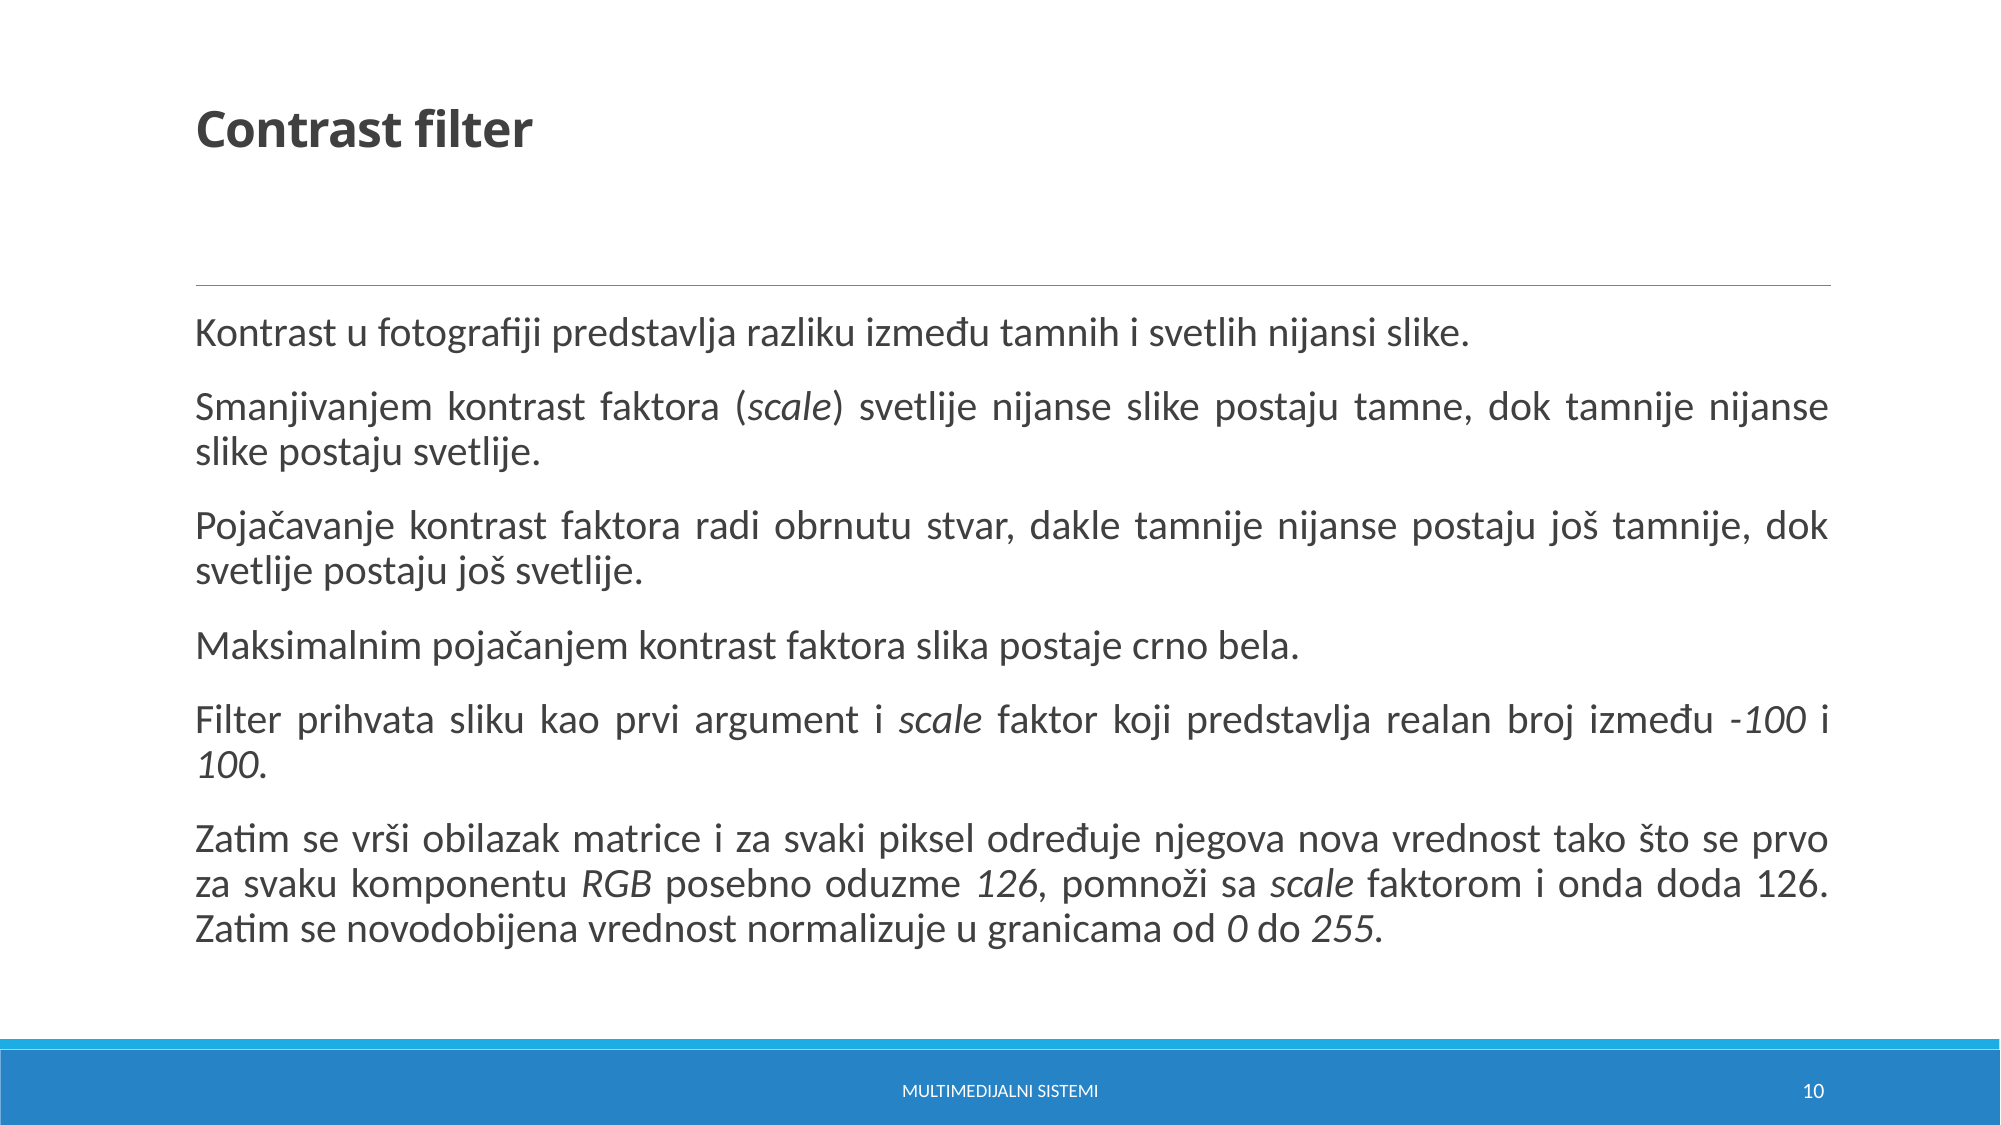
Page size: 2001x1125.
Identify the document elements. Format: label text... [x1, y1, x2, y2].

title Contrast filter [180, 47, 1830, 285]
footer Multimedijalni sistemi [604, 1059, 1396, 1120]
list Kontrast u fotografiji predstavlja razliku između tamnih i svetlih nijansi slike. Smanjivanjem kontrast faktora (scale) svetlije nijanse slike postaju tamne, dok tamnije nijanse slike postaju svetlije. Pojačavanje kontrast faktora radi obrnutu stvar, dakle tamnije nijanse postaju još tamnije, dok svetlije postaju još svetlije. Maksimalnim pojačanjem kontrast faktora slika postaje crno bela. Filter prihvata sliku kao prvi argument i scale faktor koji predstavlja realan broj između -100 i 100. Zatim se vrši obilazak matrice i za svaki piksel određuje njegova nova vrednost tako što se prvo za svaku komponentu RGB posebno oduzme 126, pomnoži sa scale faktorom i onda doda 126. Zatim se novodobijena vrednost normalizuje u granicama od 0 do 255. [180, 302, 1830, 965]
slide_number 10 [1624, 1059, 1840, 1120]
